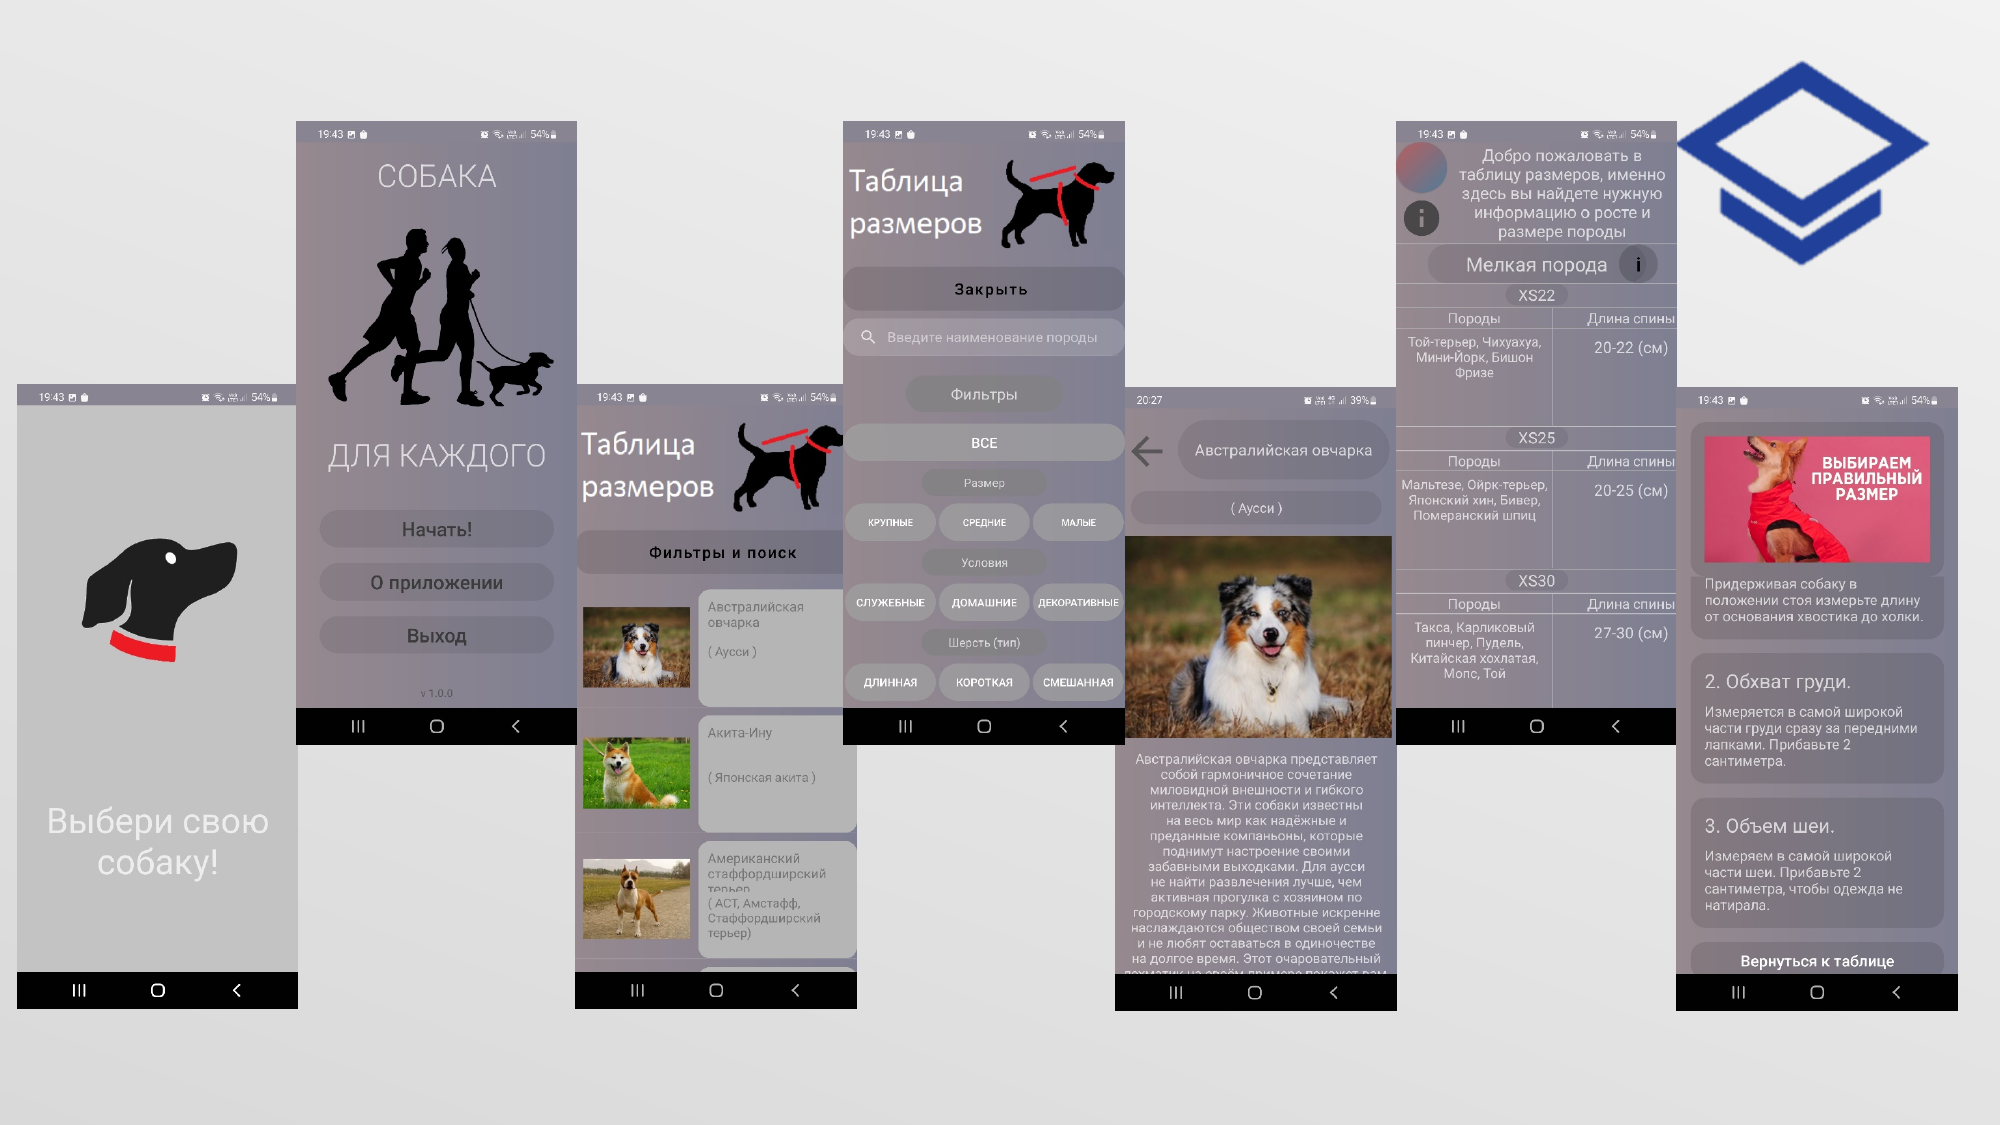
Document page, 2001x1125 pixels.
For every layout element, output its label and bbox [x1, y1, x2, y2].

list [1668, 59, 1934, 268]
picture [16, 121, 1958, 1011]
